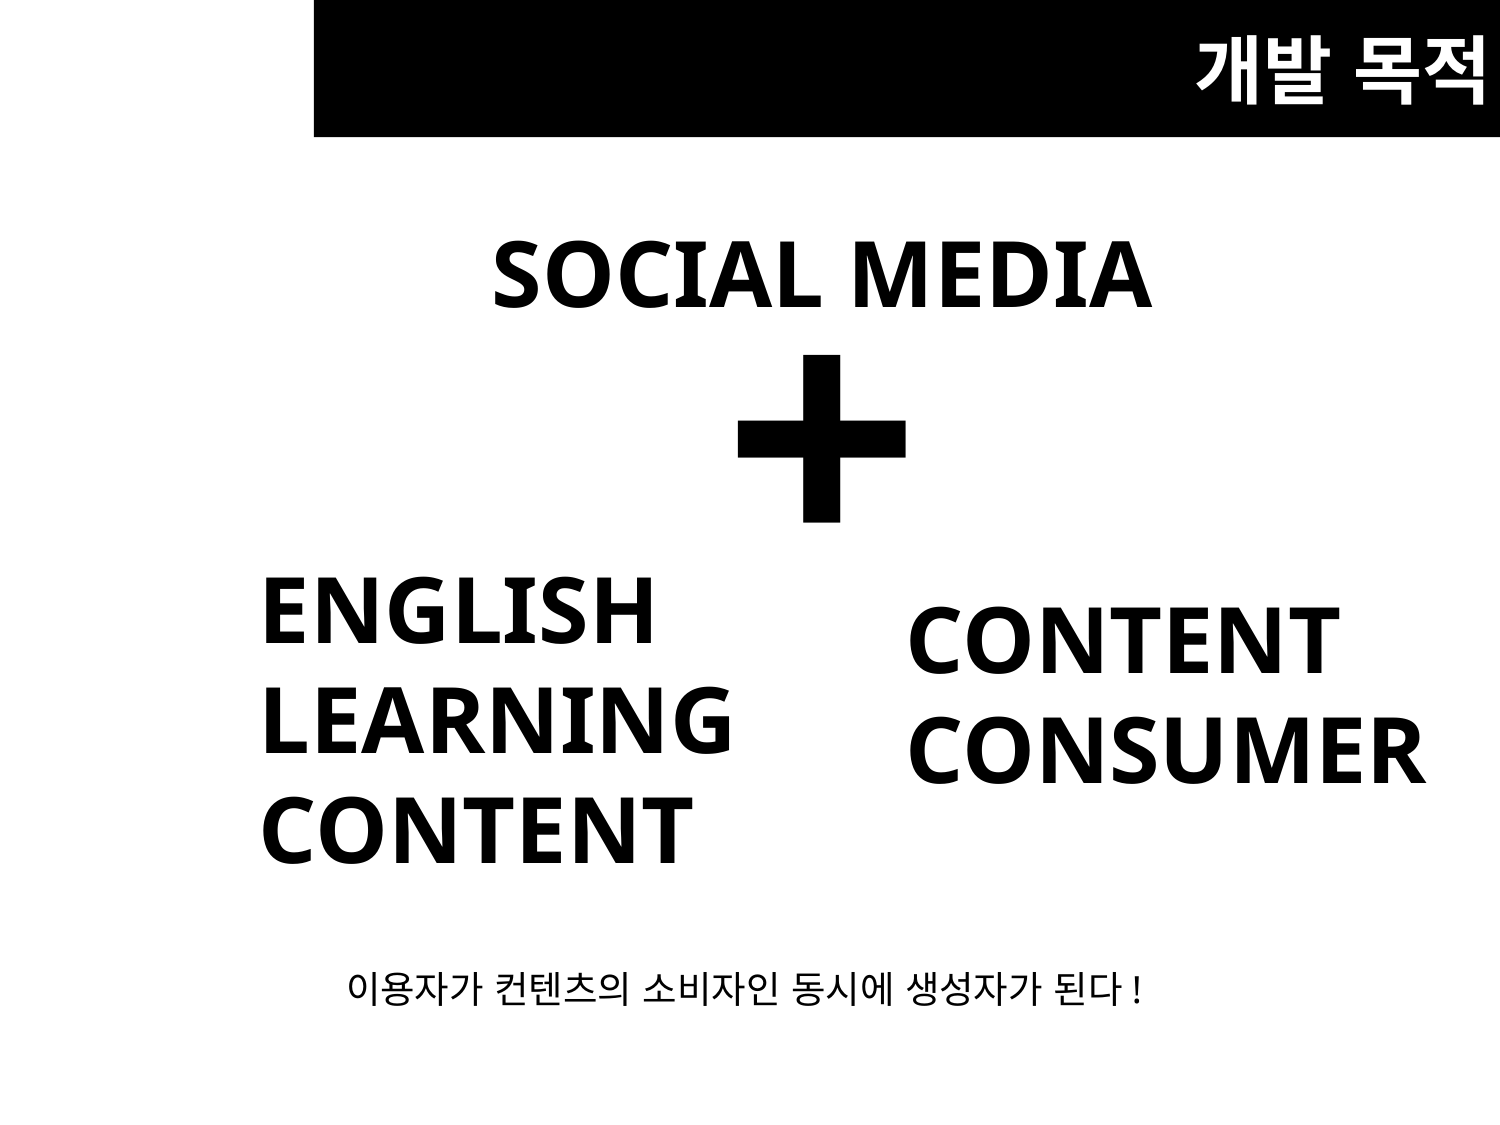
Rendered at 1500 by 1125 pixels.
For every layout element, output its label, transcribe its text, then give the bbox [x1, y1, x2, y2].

text_box + [708, 208, 936, 638]
text_box 이용자가 컨텐츠의 소비자인 동시에 생성자가 된다! [331, 958, 1489, 1058]
text_box CONTENT CONSUMER [890, 574, 1443, 810]
text_box ENGLISH LEARNING CONTENT [244, 544, 776, 890]
text_box SOCIAL MEDIA [936, 208, 1168, 333]
text_box 개발 목적 [312, 0, 1500, 139]
text_box SOCIAL MEDIA [476, 208, 708, 333]
